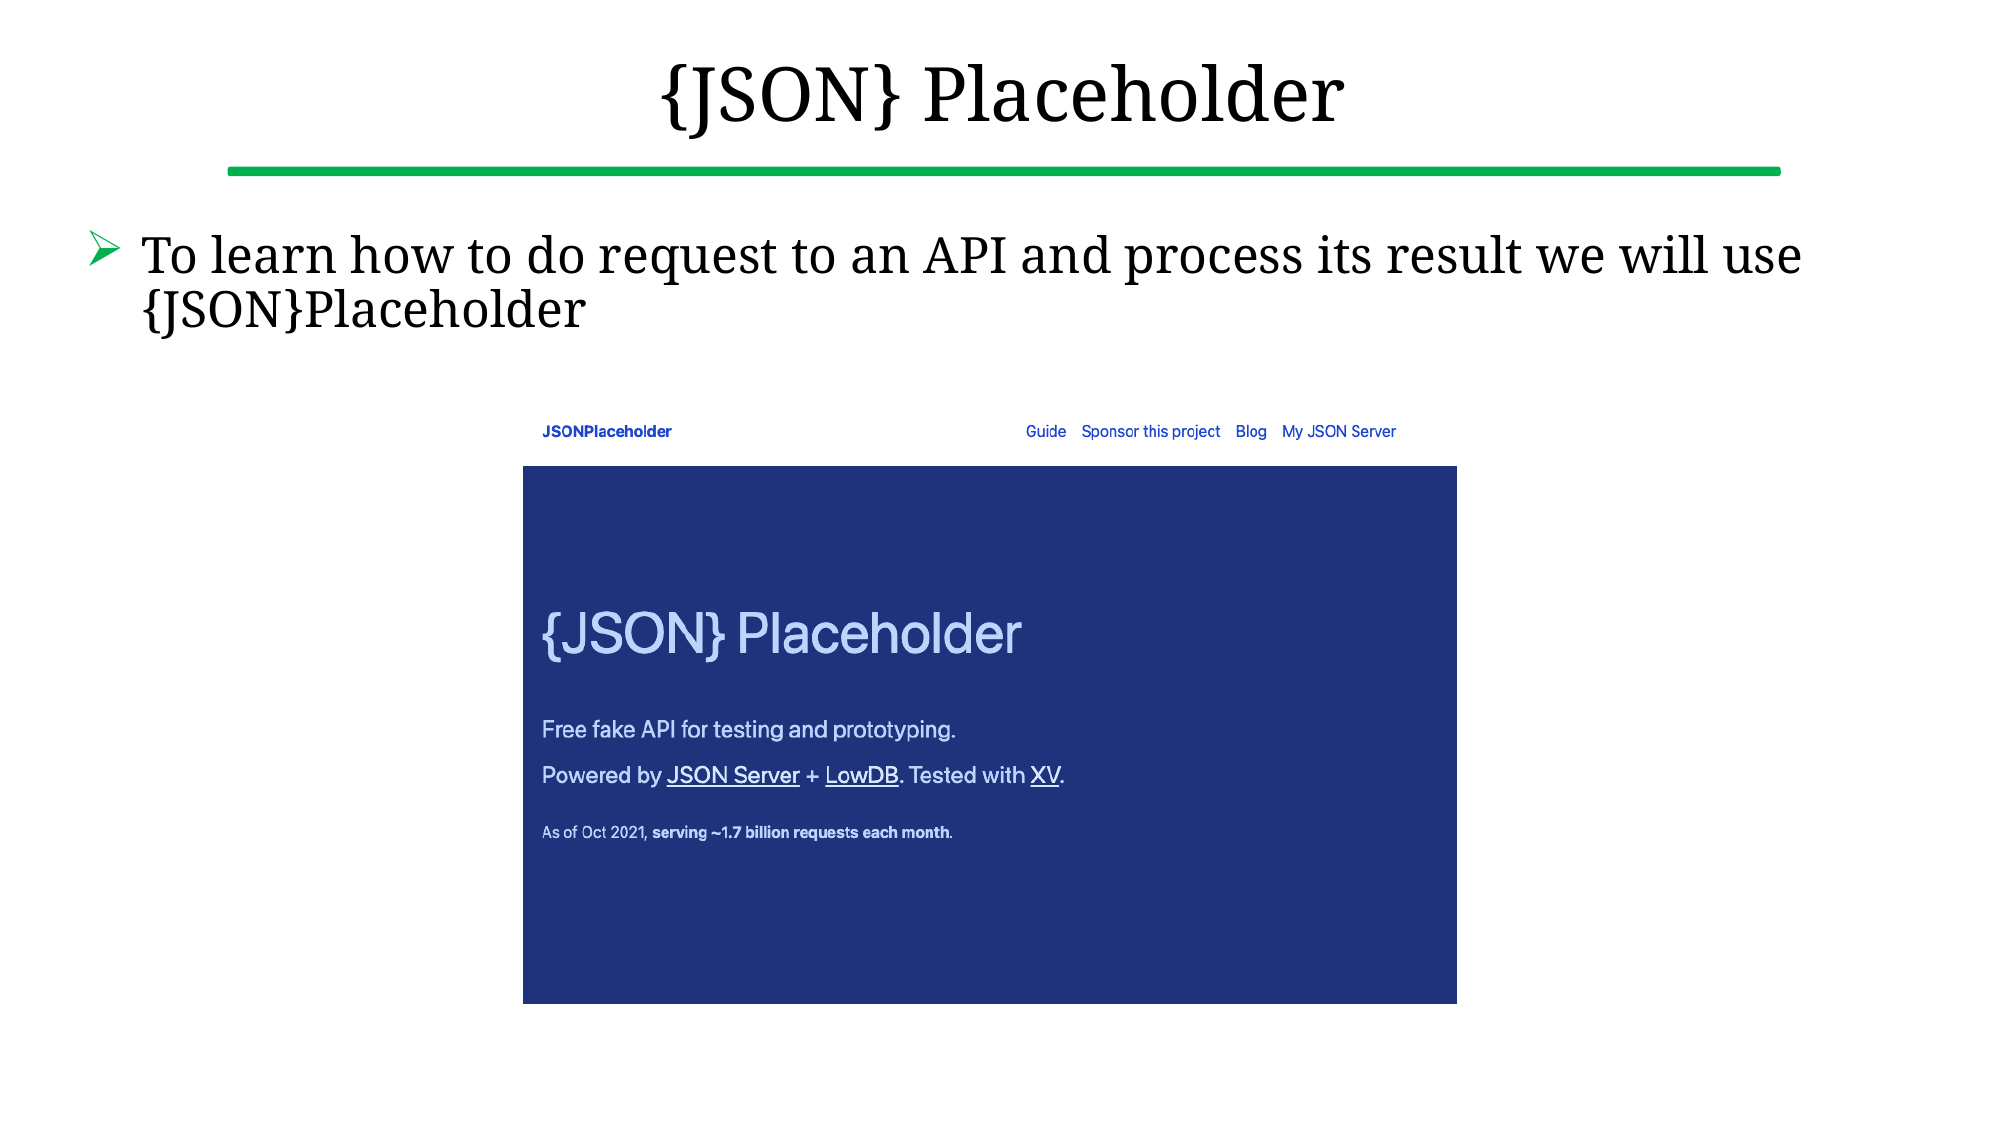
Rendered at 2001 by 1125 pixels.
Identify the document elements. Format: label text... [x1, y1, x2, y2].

picture [523, 404, 1457, 1009]
list To learn how to do request to an API and process its result we will use {JSON}Placeholder [70, 223, 1910, 677]
title {JSON} Placeholder [70, 26, 1936, 168]
